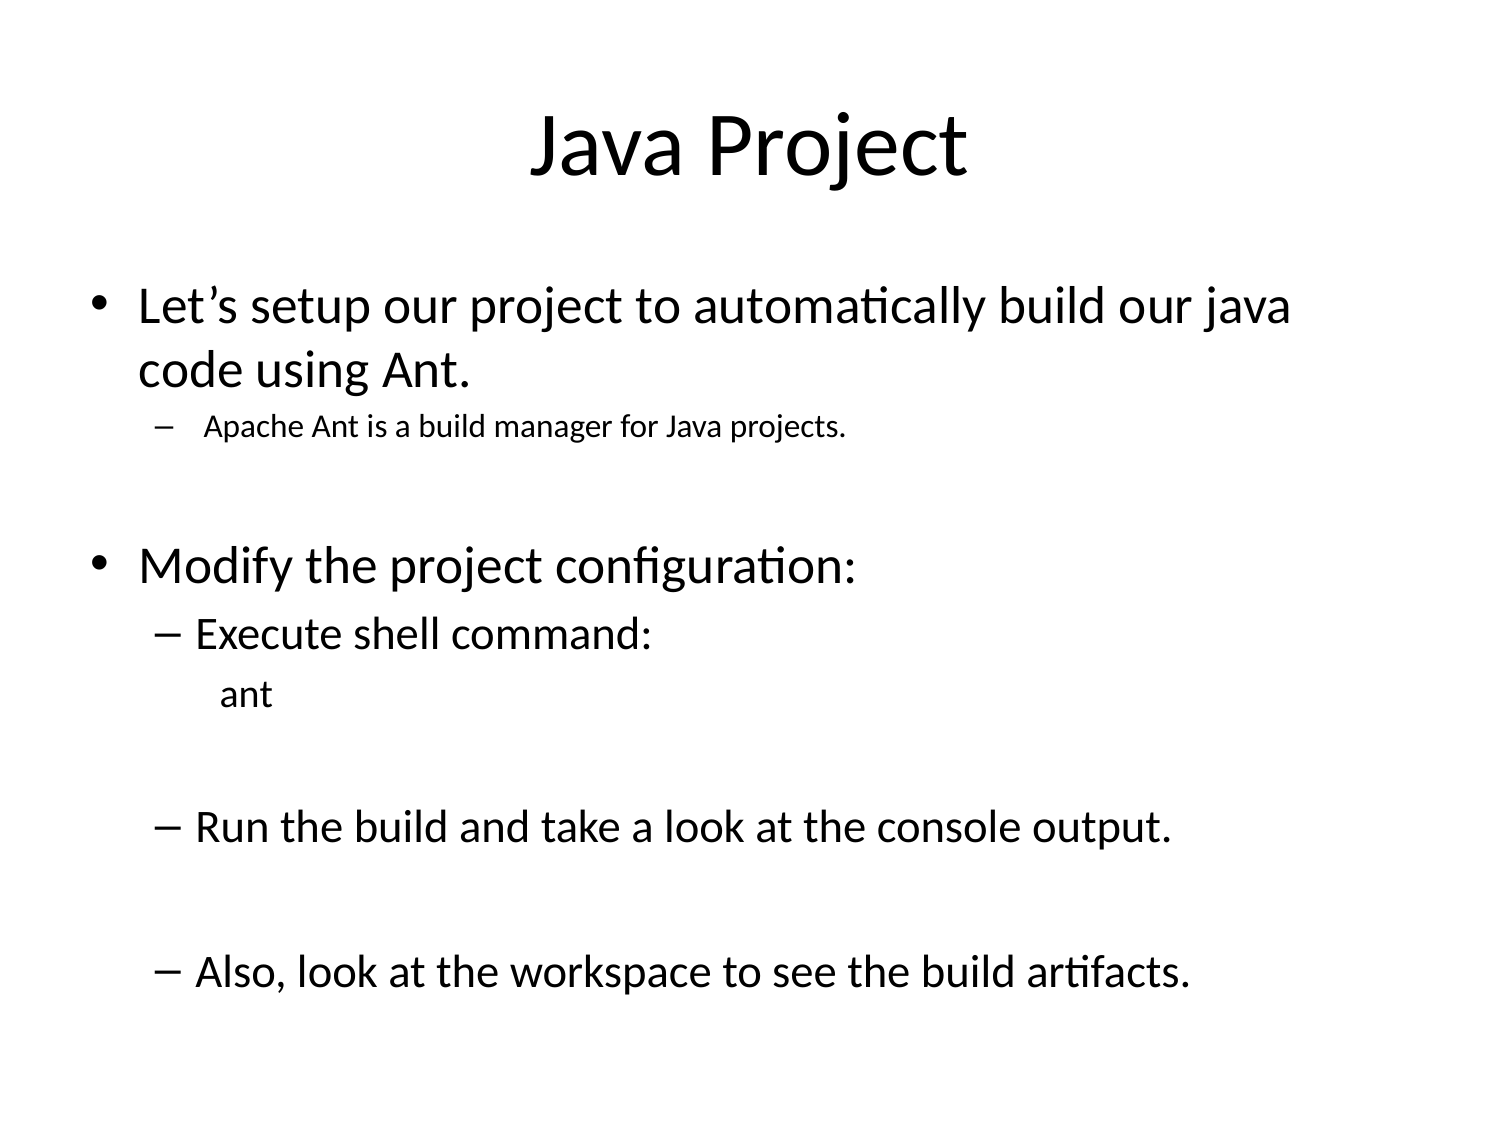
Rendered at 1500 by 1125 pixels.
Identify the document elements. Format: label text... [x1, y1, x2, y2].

list Let’s setup our project to automatically build our java code using Ant. Apache Ant is a build manager for Java projects. Modify the project configuration: Execute shell command: ant Run the build and take a look at the console output. Also, look at the workspace to see the build artifacts. [75, 262, 1425, 1005]
title Java Project [75, 45, 1425, 233]
